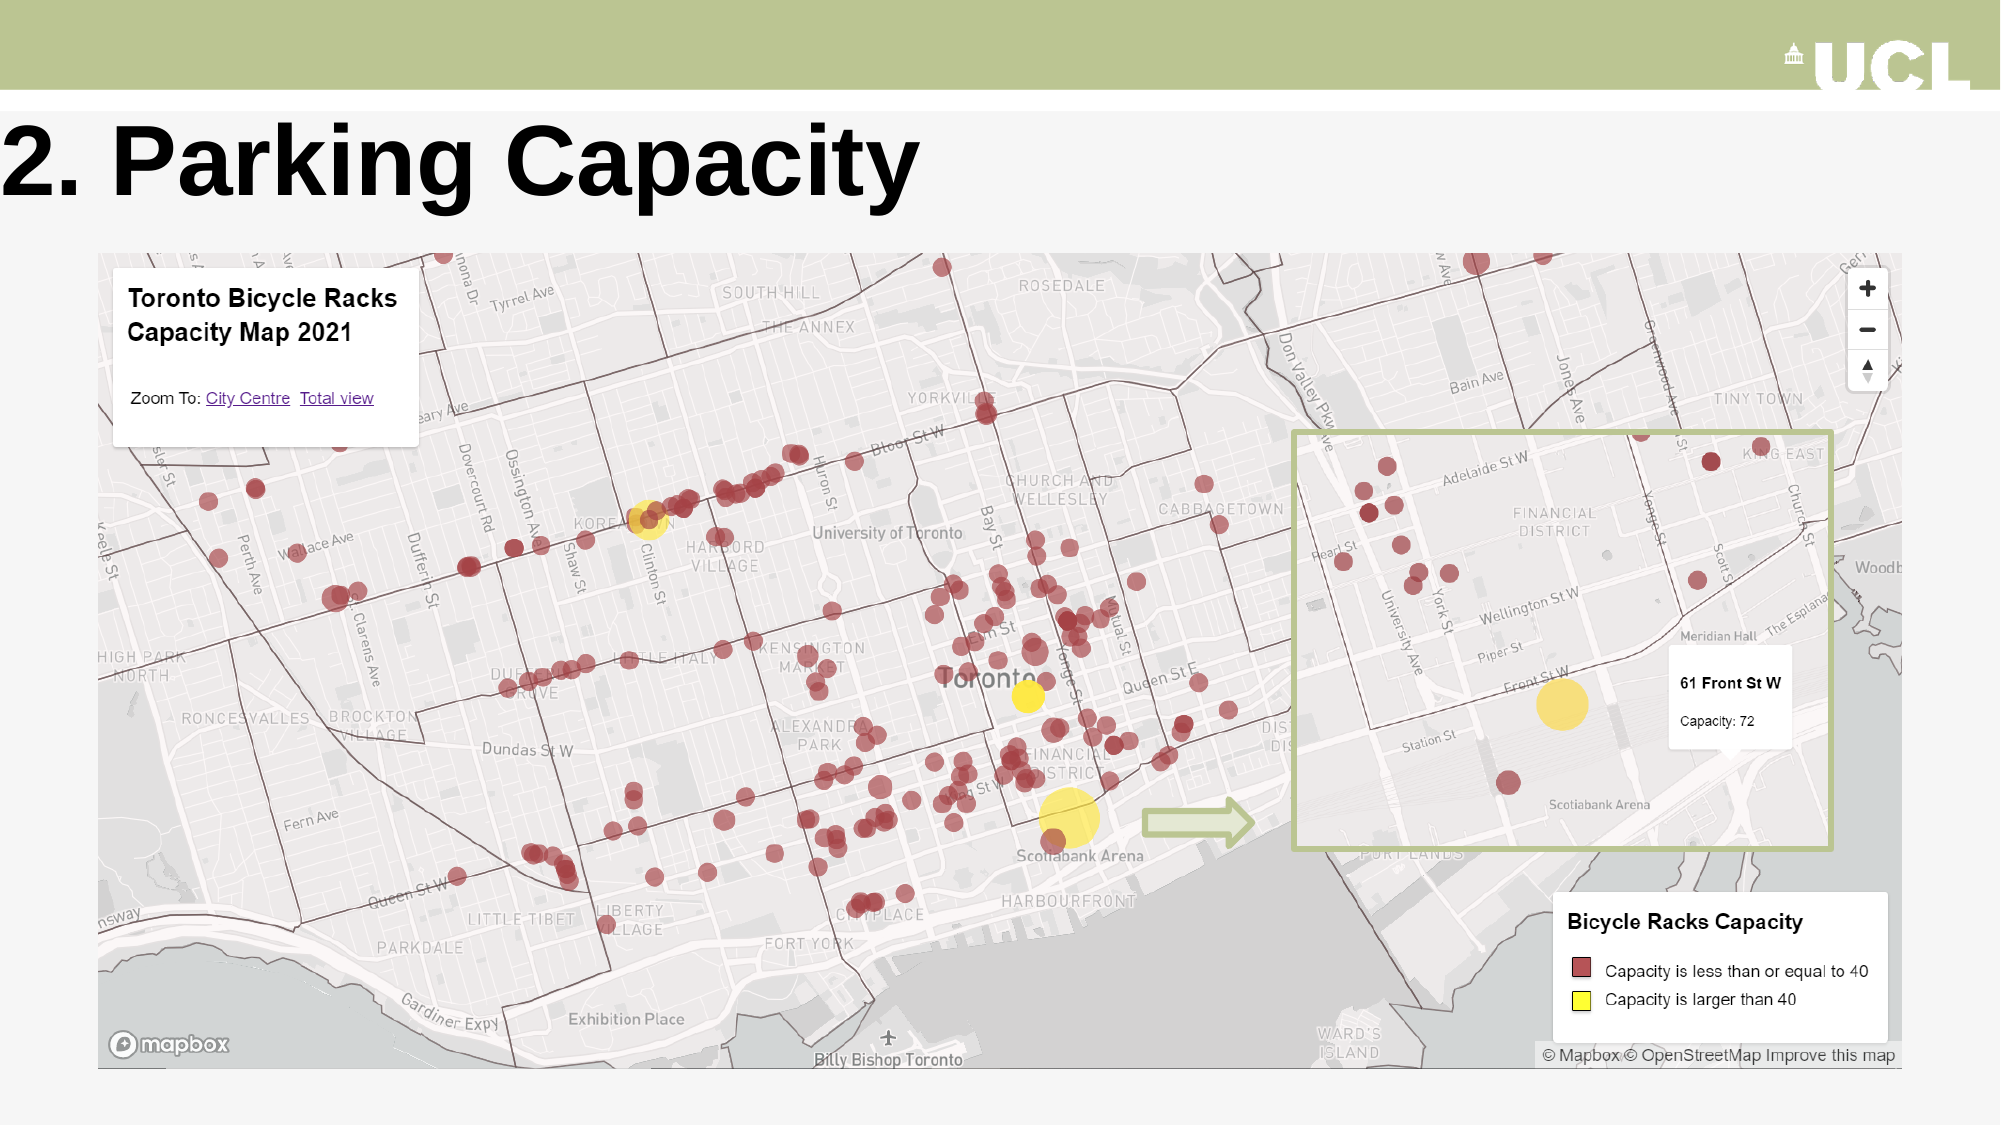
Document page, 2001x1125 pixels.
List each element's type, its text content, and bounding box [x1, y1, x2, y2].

title 2. Parking Capacity [0, 109, 1905, 238]
picture [0, 0, 2001, 90]
picture [97, 253, 1903, 1069]
